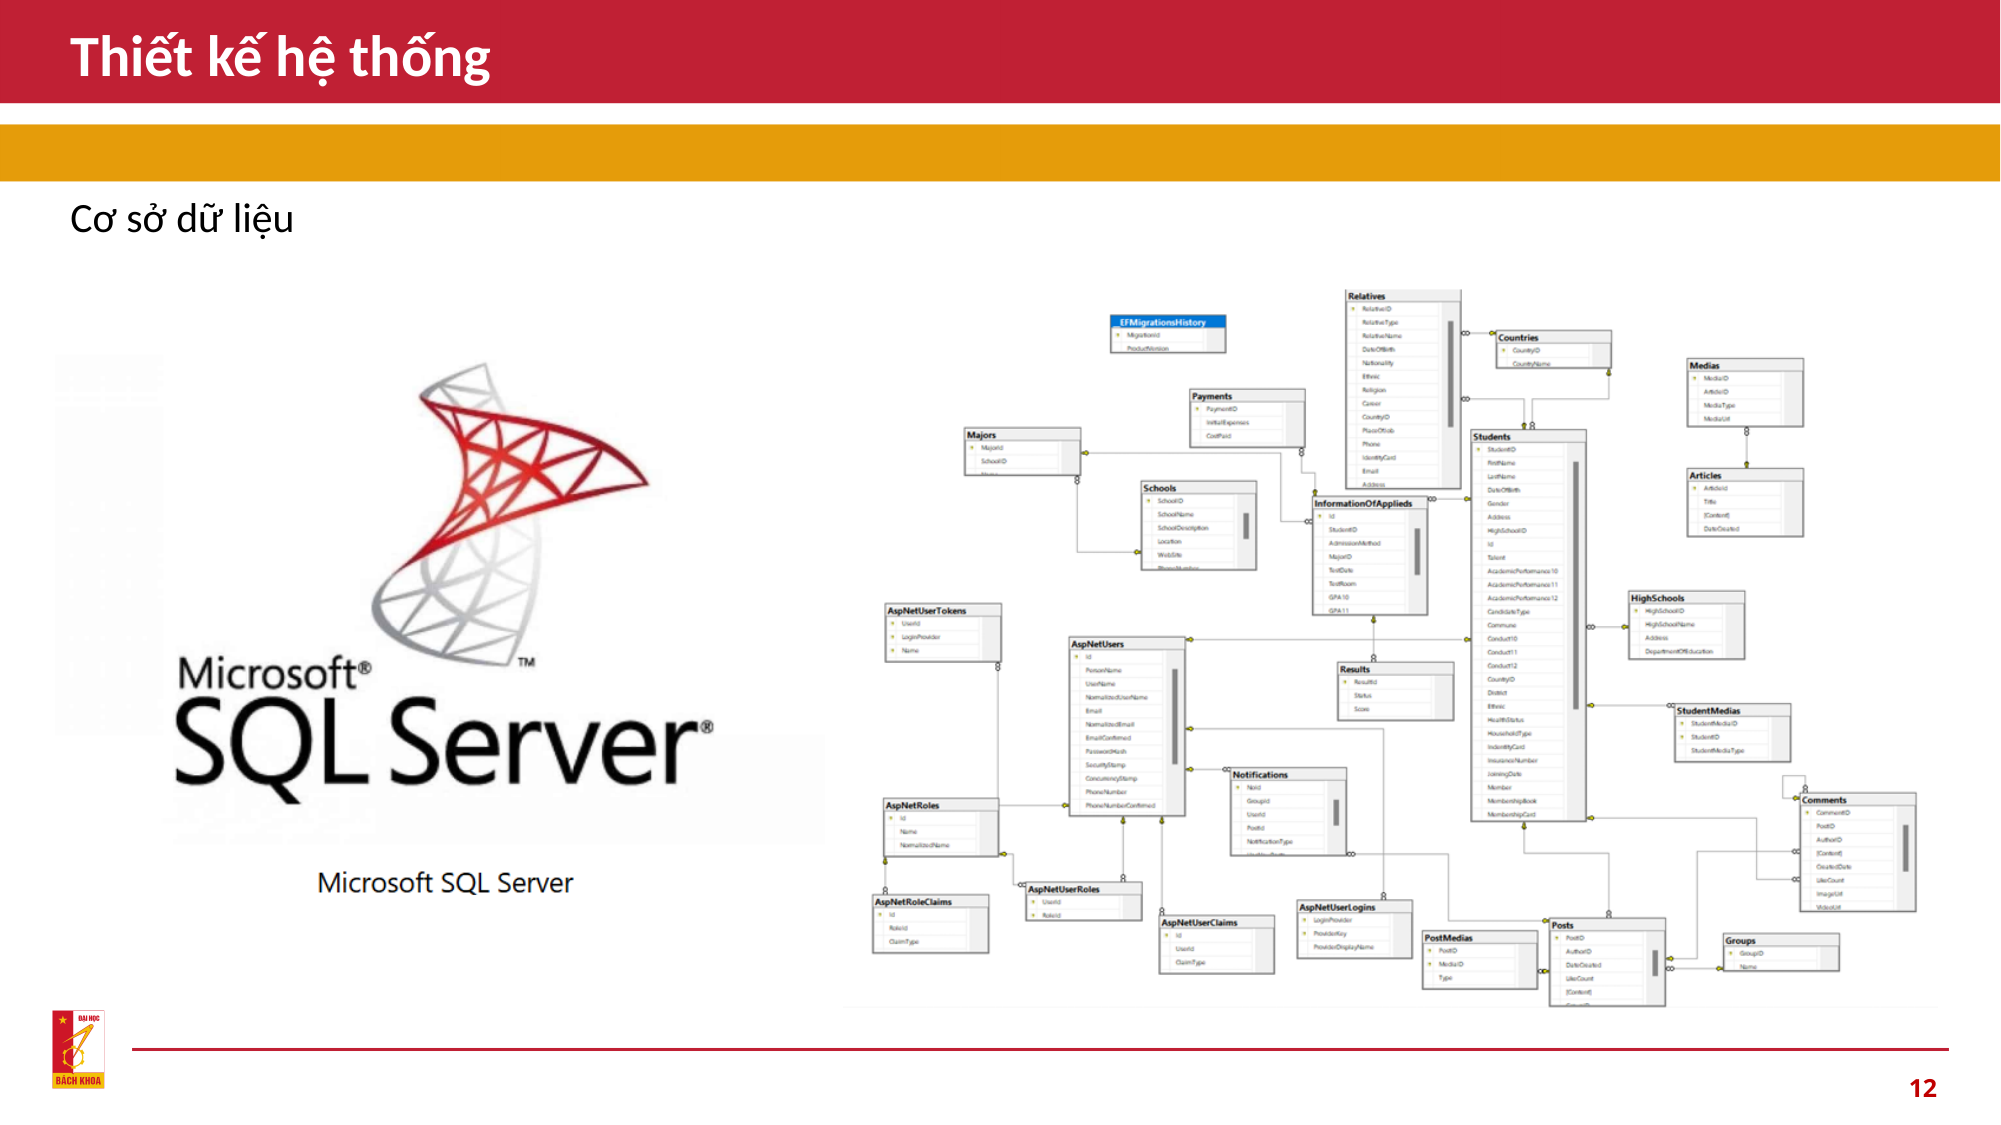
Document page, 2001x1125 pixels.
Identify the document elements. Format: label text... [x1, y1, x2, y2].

text_box Cơ sở dữ liệu [55, 183, 488, 249]
slide_number 12 [1502, 1065, 1953, 1125]
title Thiết kế hệ thống [55, 18, 1945, 90]
picture [0, 0, 2001, 1125]
